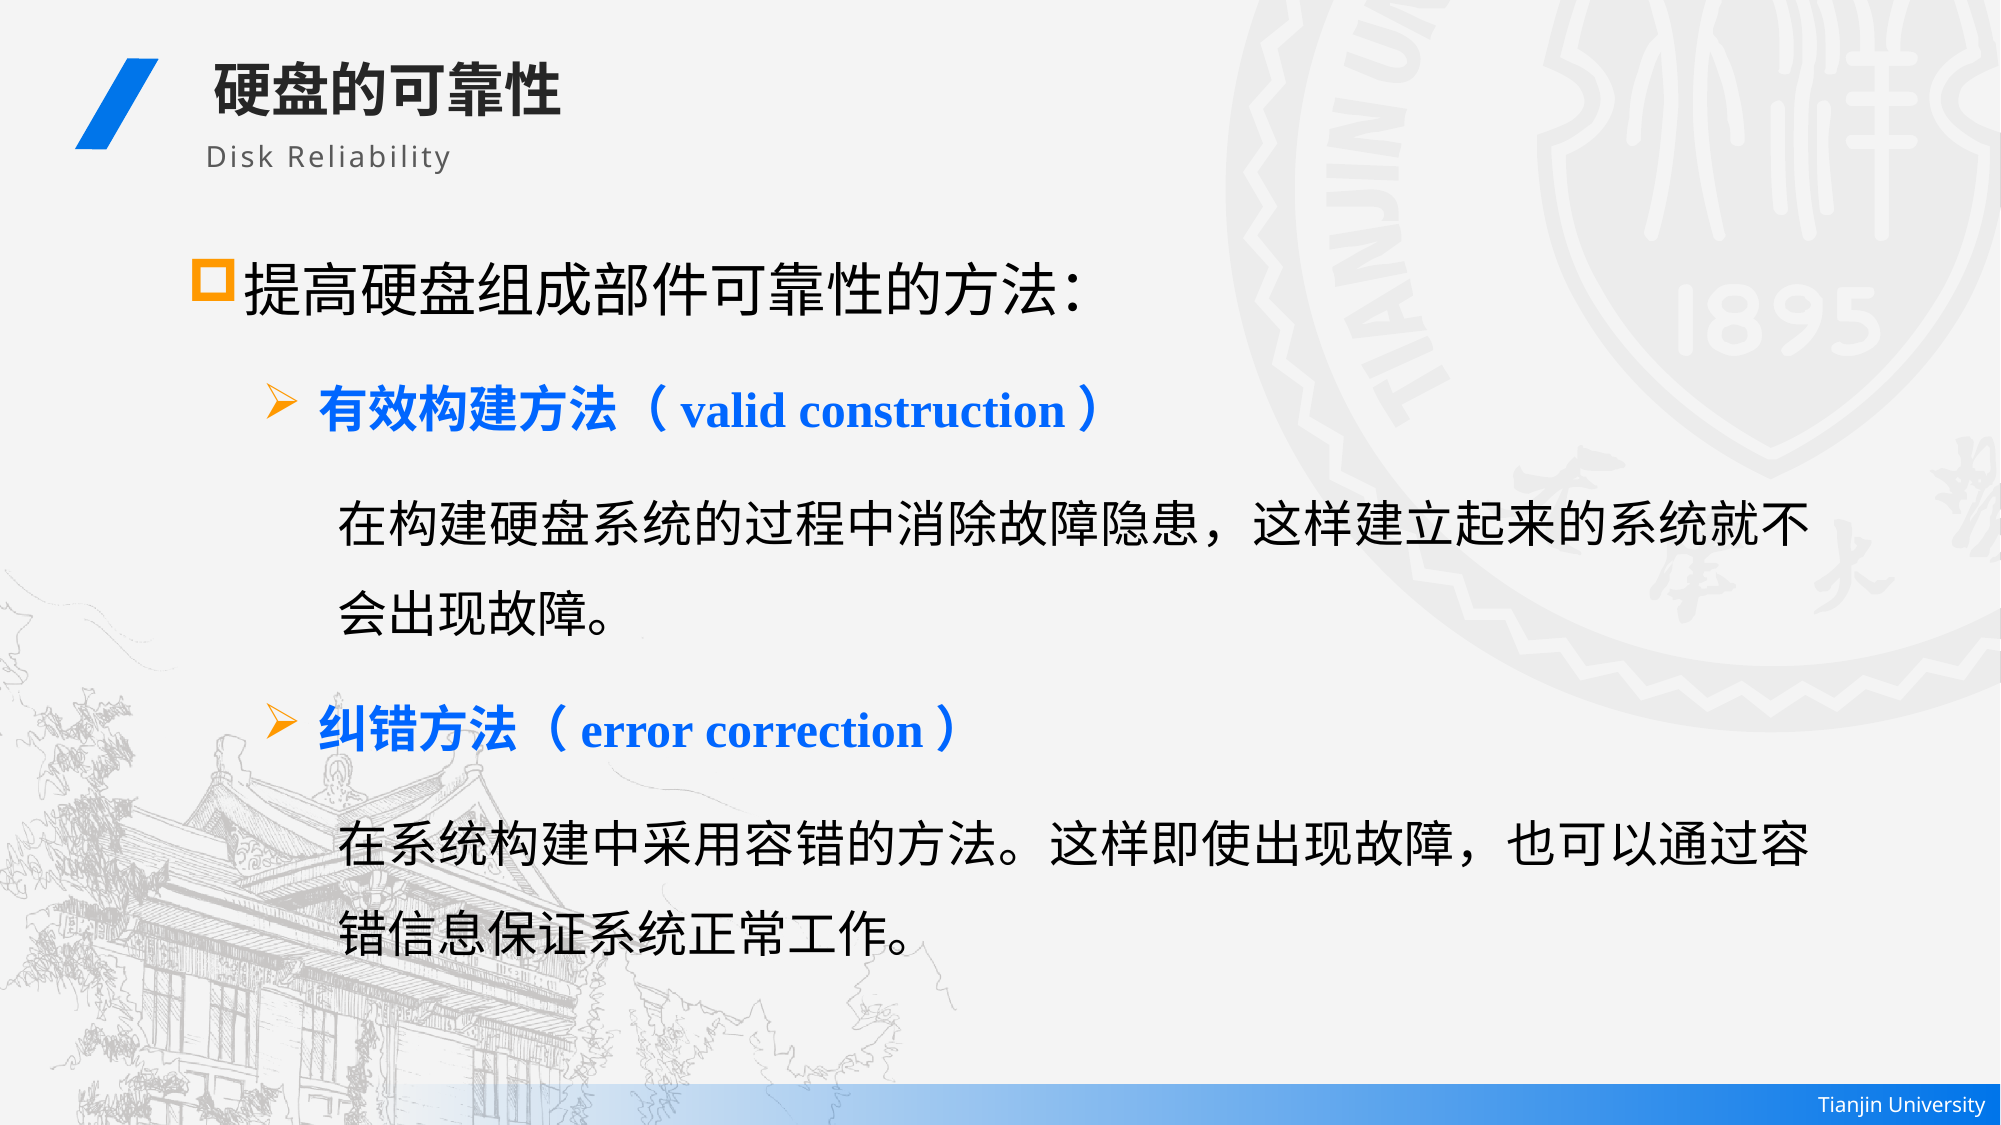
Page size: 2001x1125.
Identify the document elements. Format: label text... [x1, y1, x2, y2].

text_box 提高硬盘组成部件可靠性的方法： 有效构建方法（valid construction） 在构建硬盘系统的过程中消除故障隐患，这样建立起来的系统就不会出现故障。 纠错方法（error correction） 在系统构建中采用容错的方法。这样即使出现故障，也可以通过容错信息保证系统正常工作。 [172, 210, 1826, 971]
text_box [148, 45, 581, 182]
text_box [74, 58, 148, 150]
